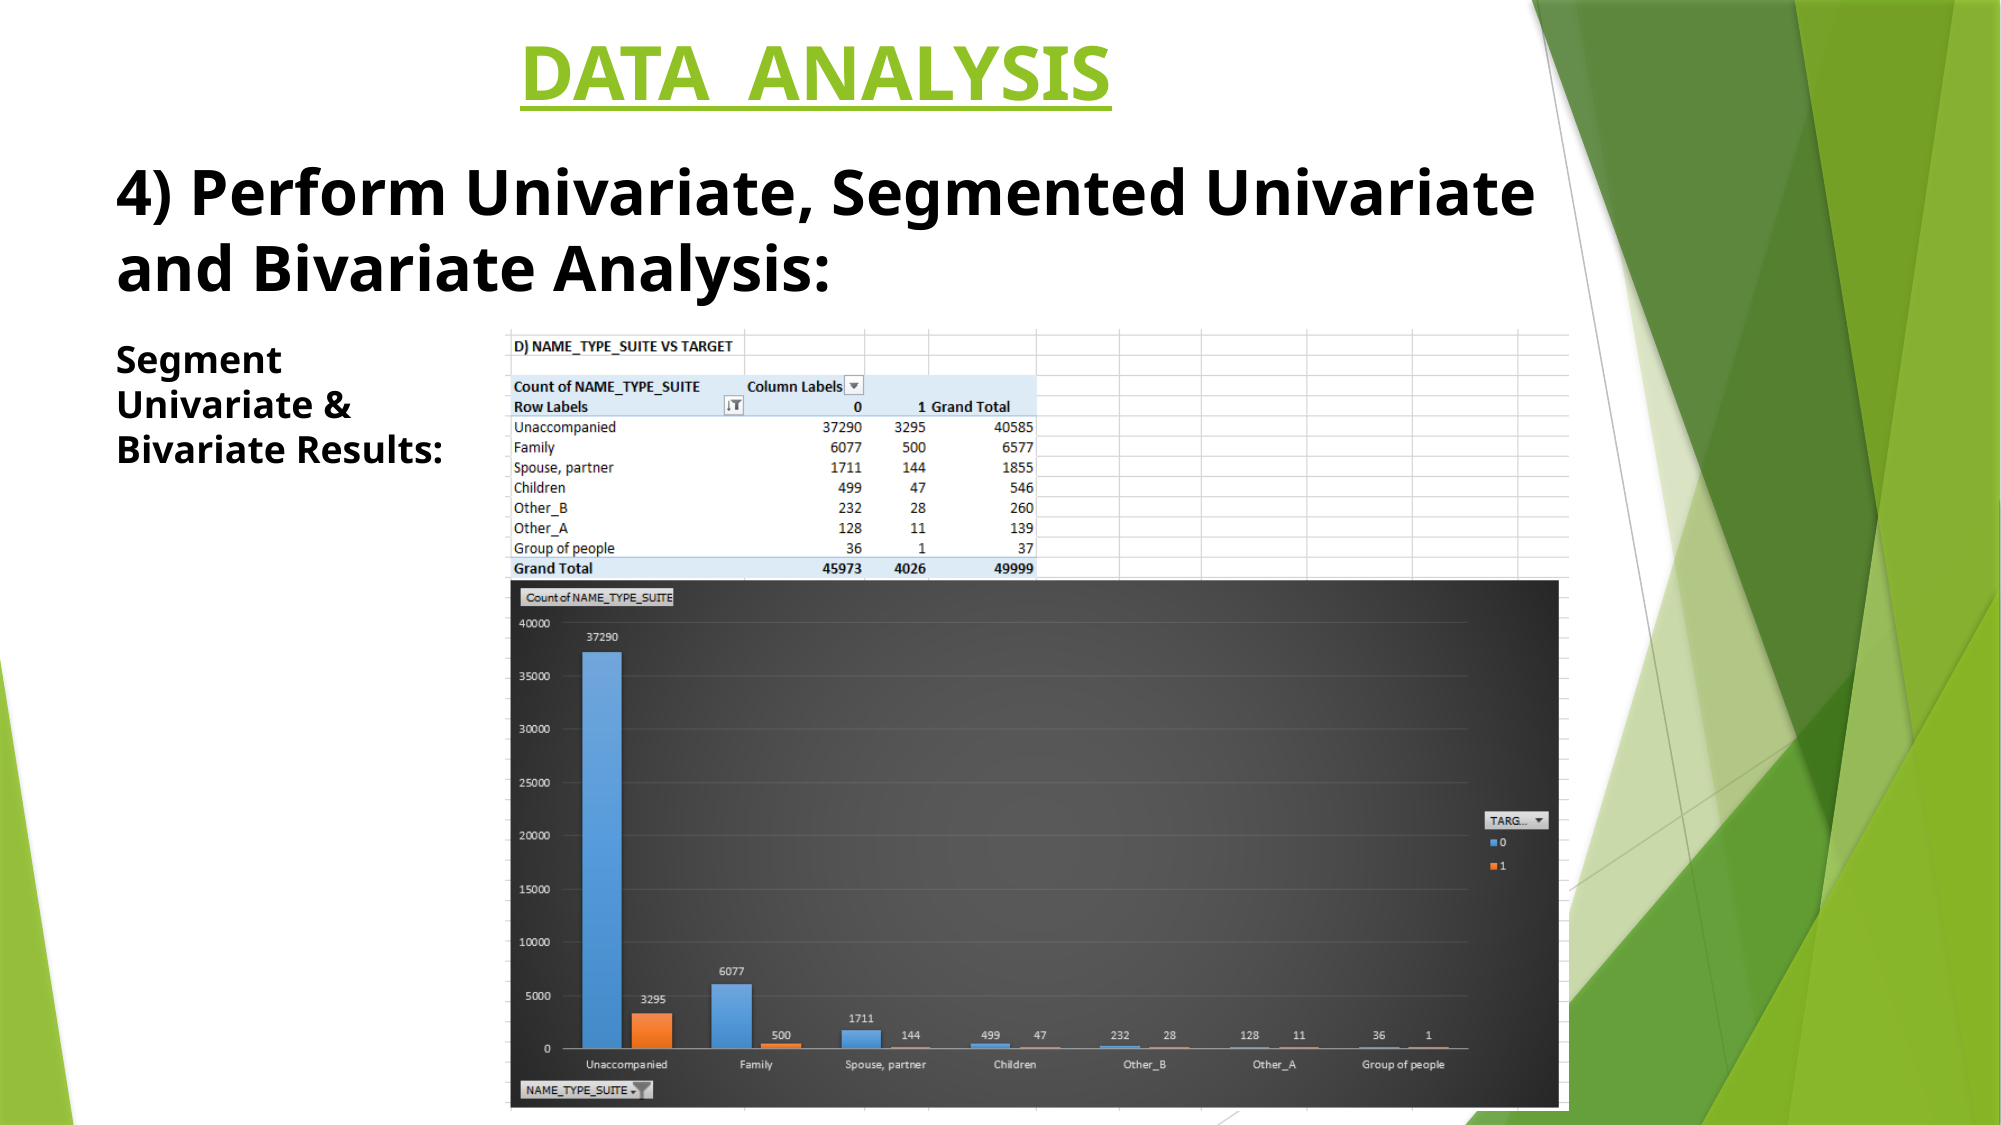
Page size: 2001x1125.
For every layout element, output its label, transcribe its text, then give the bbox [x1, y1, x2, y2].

picture [505, 328, 1569, 1111]
text_box DATA ANALYSIS [504, 17, 1915, 130]
text_box Segment Univariate & Bivariate Results: [101, 329, 469, 479]
title 4) Perform Univariate, Segmented Univariate and Bivariate Analysis: [101, 145, 1569, 314]
